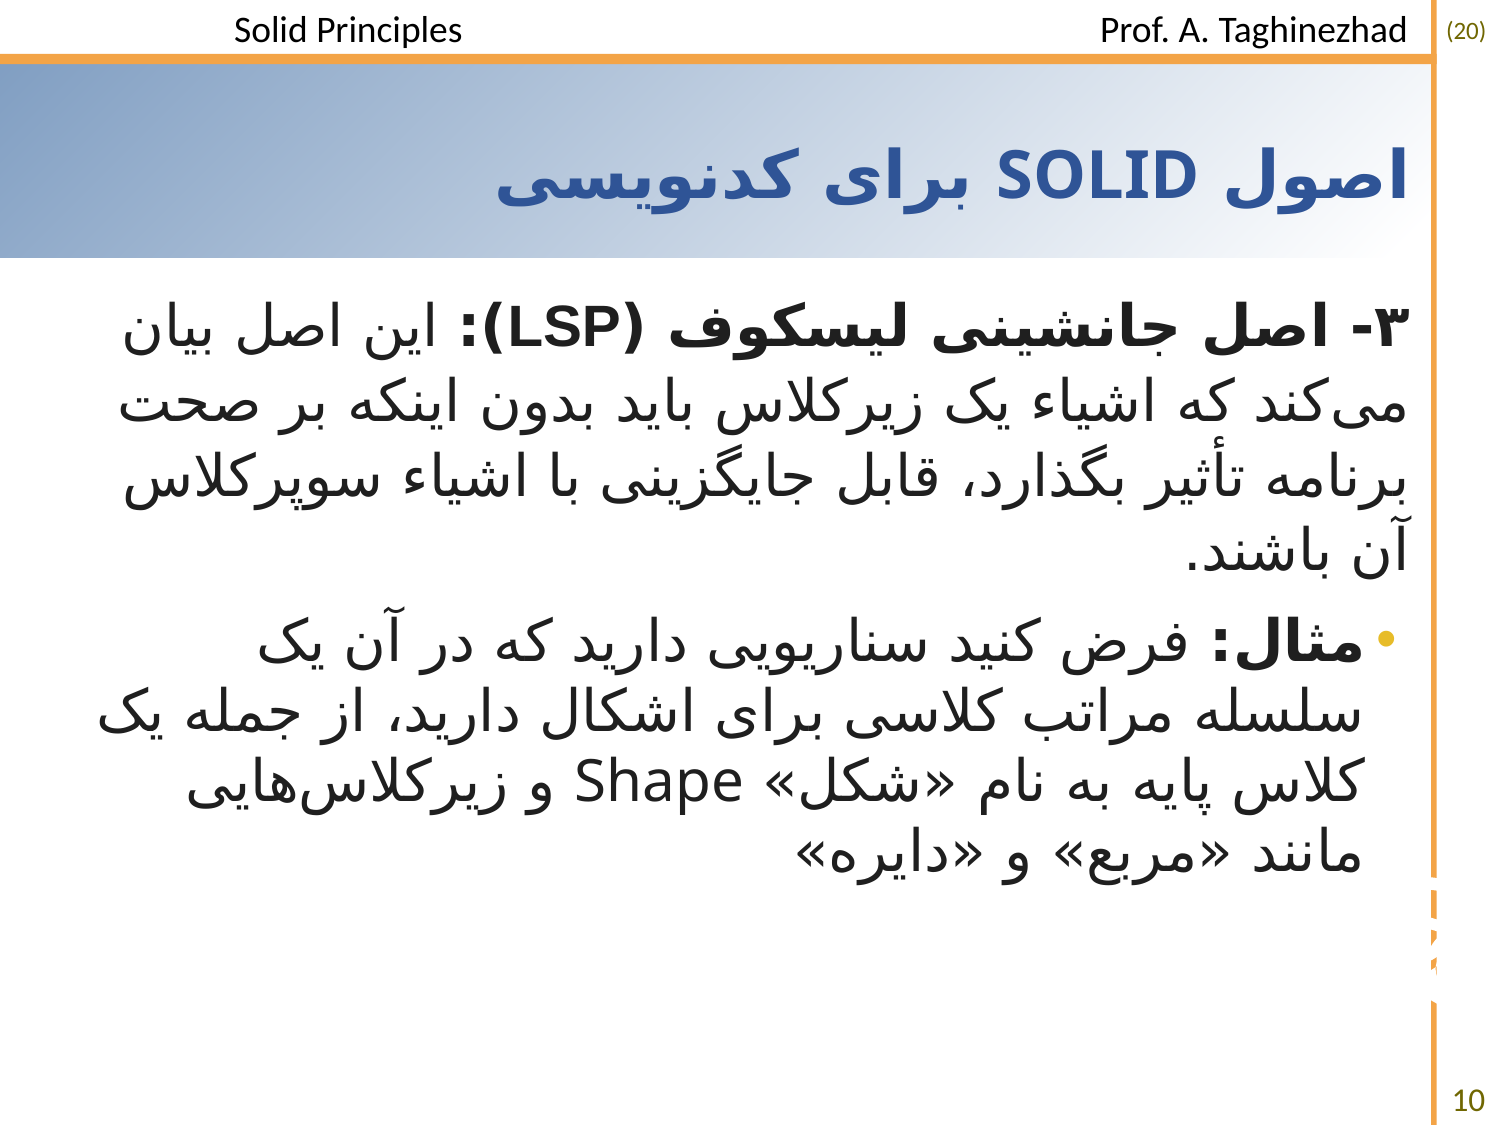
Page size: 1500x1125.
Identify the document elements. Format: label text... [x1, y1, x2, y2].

title اصول SOLID برای کد‌نویسی [0, 105, 1425, 234]
slide_number 10 [1413, 1023, 1500, 1125]
list ۳- اصل جانشینی لیسکوف (LSP): این اصل بیان می‌کند که اشیاء یک زیرکلاس باید بدون اینکه بر صحت برنامه تأثیر بگذارد، قابل جایگزینی با اشیاء سوپرکلاس آن باشند. مثال: فرض کنید سناریویی دارید که در آن یک سلسله مراتب کلاسی برای اشکال دارید، از جمله یک کلاس پایه به نام «شکل» Shape و زیرکلاس‌هایی مانند «مربع» و «دایره» [63, 276, 1425, 1086]
